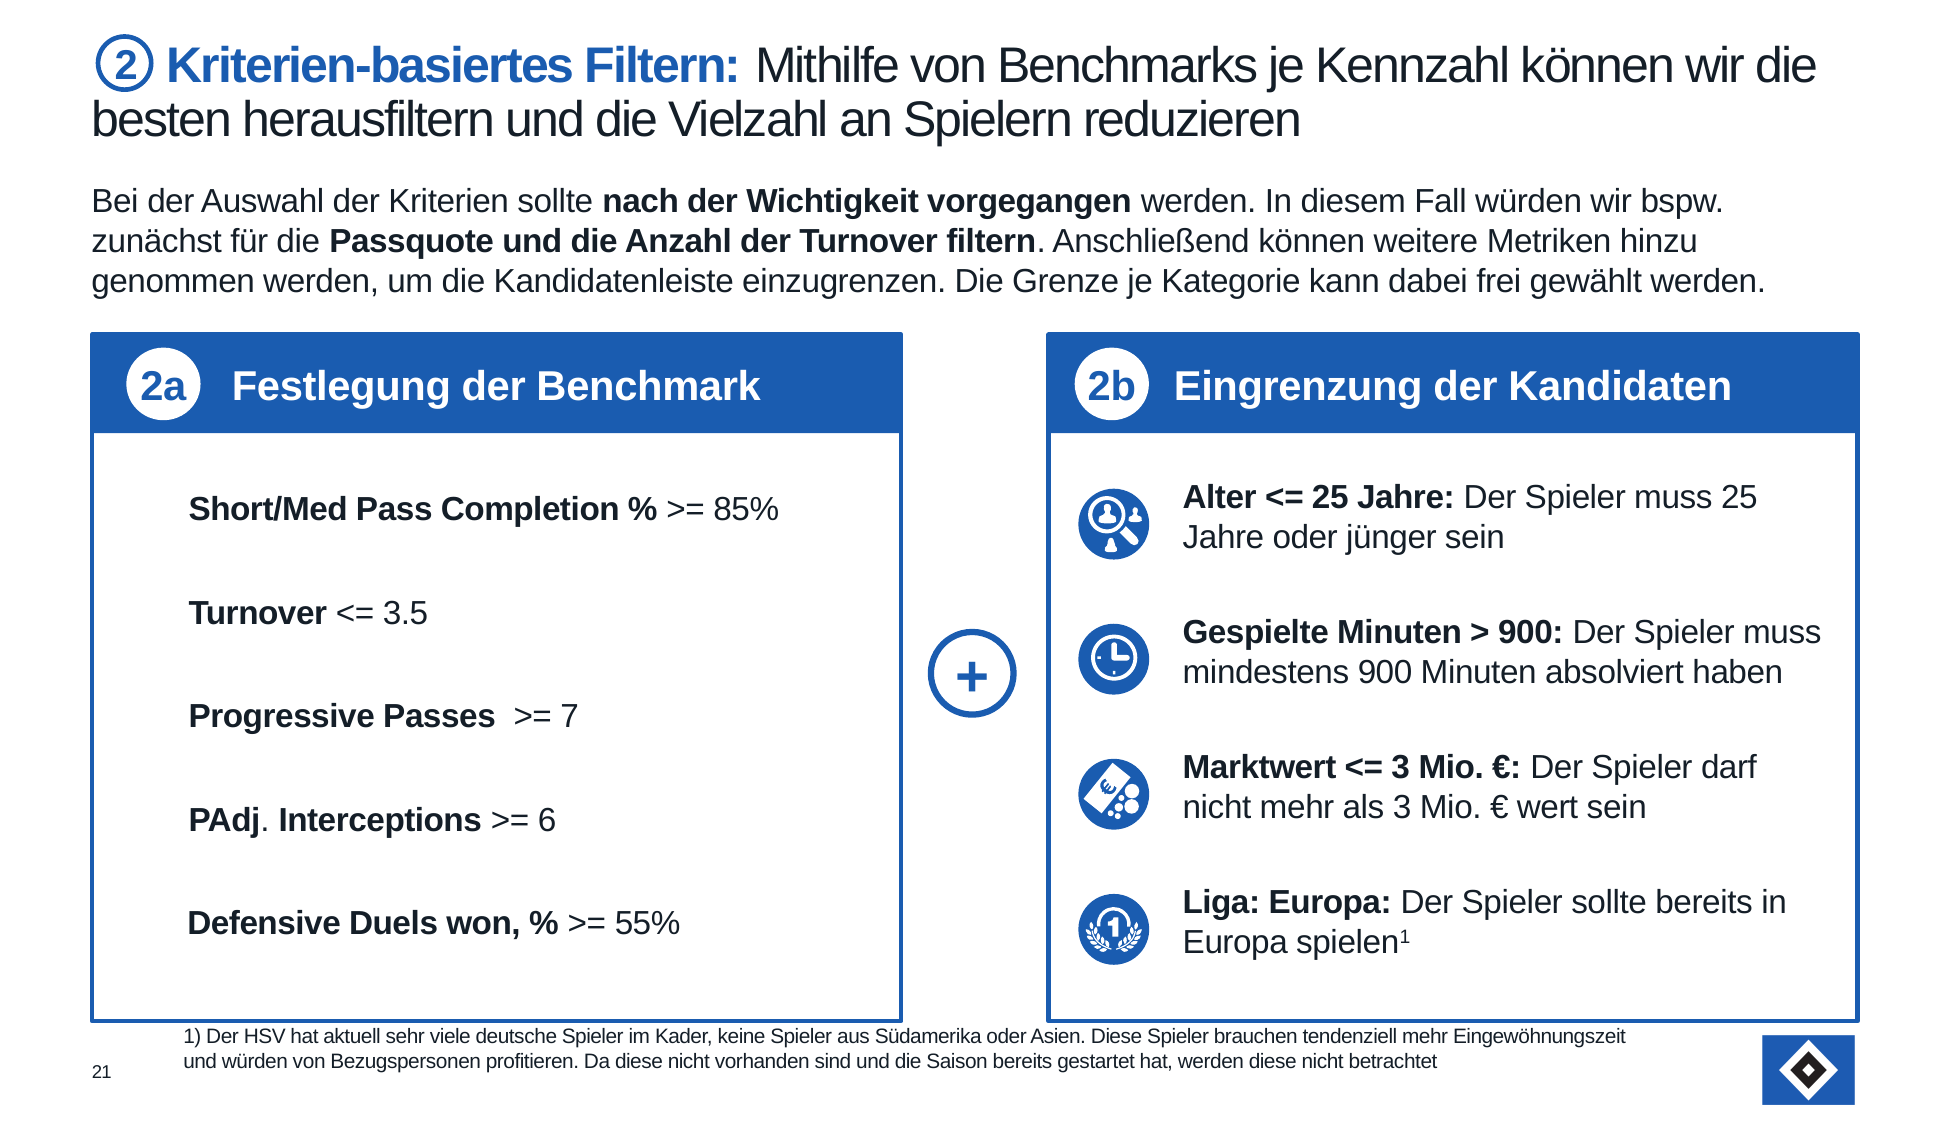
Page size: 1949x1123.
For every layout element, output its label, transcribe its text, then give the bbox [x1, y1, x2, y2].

text_box 2 [97, 35, 153, 91]
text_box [1078, 623, 1150, 695]
text_box [1048, 334, 1859, 1022]
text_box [1078, 488, 1150, 560]
title Kriterien-basiertes Filtern: Mithilfe von Benchmarks je Kennzahl können wir die besten herausfiltern und die Vielzahl an Spielern reduzieren [91, 0, 1857, 179]
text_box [1078, 758, 1150, 830]
text_box [91, 334, 902, 1022]
text_box + [929, 630, 1015, 716]
text_box Bei der Auswahl der Kriterien sollte nach der Wichtigkeit vorgegangen werden. In diesem Fall würden wir bspw. zunächst für die Passquote und die Anzahl der Turnover filtern. Anschließend können weitere Metriken hinzu genommen werden, um die Kandidatenleiste einzugrenzen. Die Grenze je Kategorie kann dabei frei gewählt werden. [91, 179, 1857, 278]
slide_number 21 [91, 1021, 158, 1123]
picture [1760, 1033, 1857, 1107]
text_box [1078, 893, 1150, 965]
text_box 1) Der HSV hat aktuell sehr viele deutsche Spieler im Kader, keine Spieler aus Südamerika oder Asien. Diese Spieler brauchen tendenziell mehr Eingewöhnungszeit und würden von Bezugspersonen profitieren. Da diese nicht vorhanden sind und die Saison bereits gestartet hat, werden diese nicht betrachtet [183, 1022, 1645, 1055]
